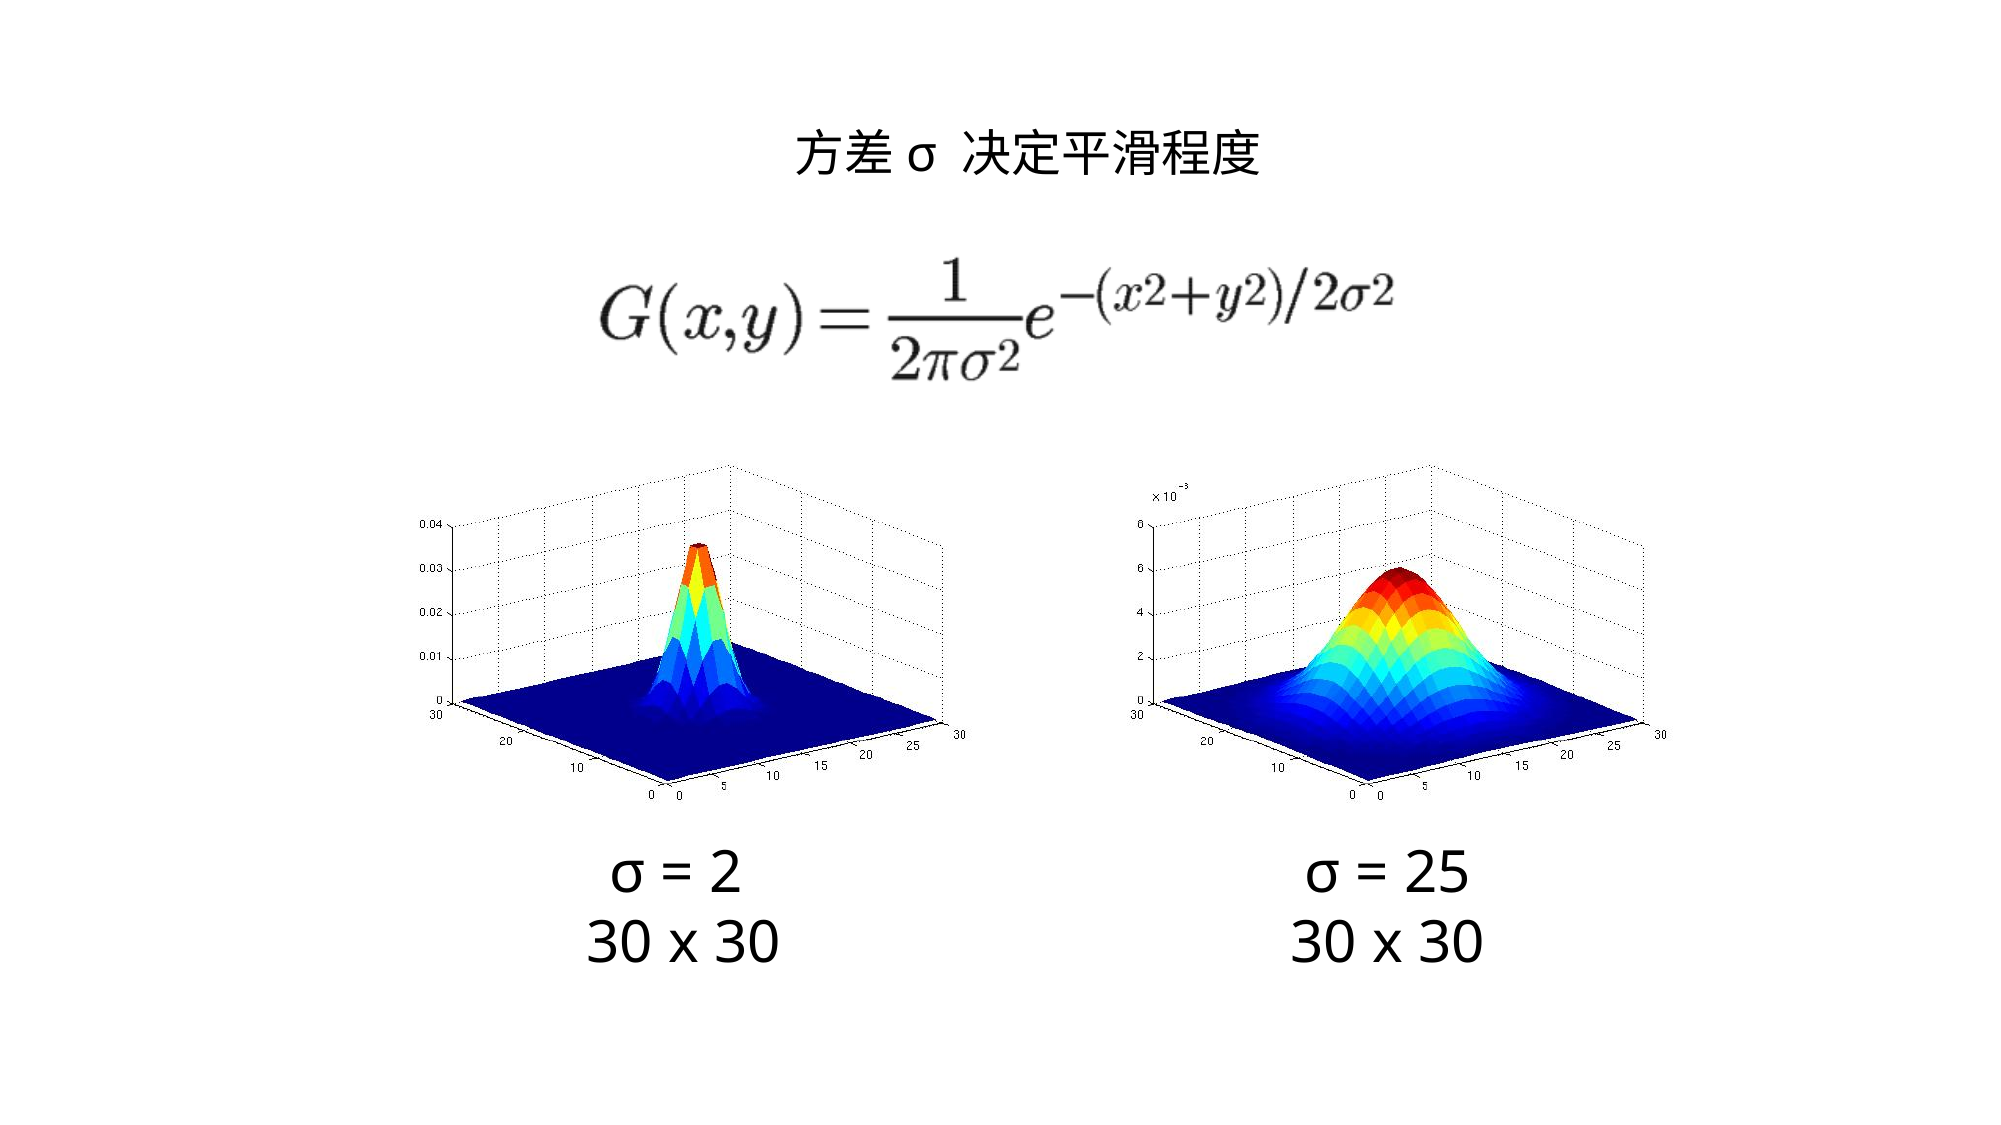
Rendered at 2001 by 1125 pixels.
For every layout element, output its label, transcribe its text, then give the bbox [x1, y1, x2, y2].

picture [1072, 436, 1703, 827]
text_box 方差σ 决定平滑程度 [779, 114, 1783, 189]
text_box σ = 2 30 x 30 [506, 827, 861, 982]
text_box σ = 25 30 x 30 [1210, 827, 1565, 982]
picture [371, 436, 1002, 827]
picture [579, 211, 1424, 415]
